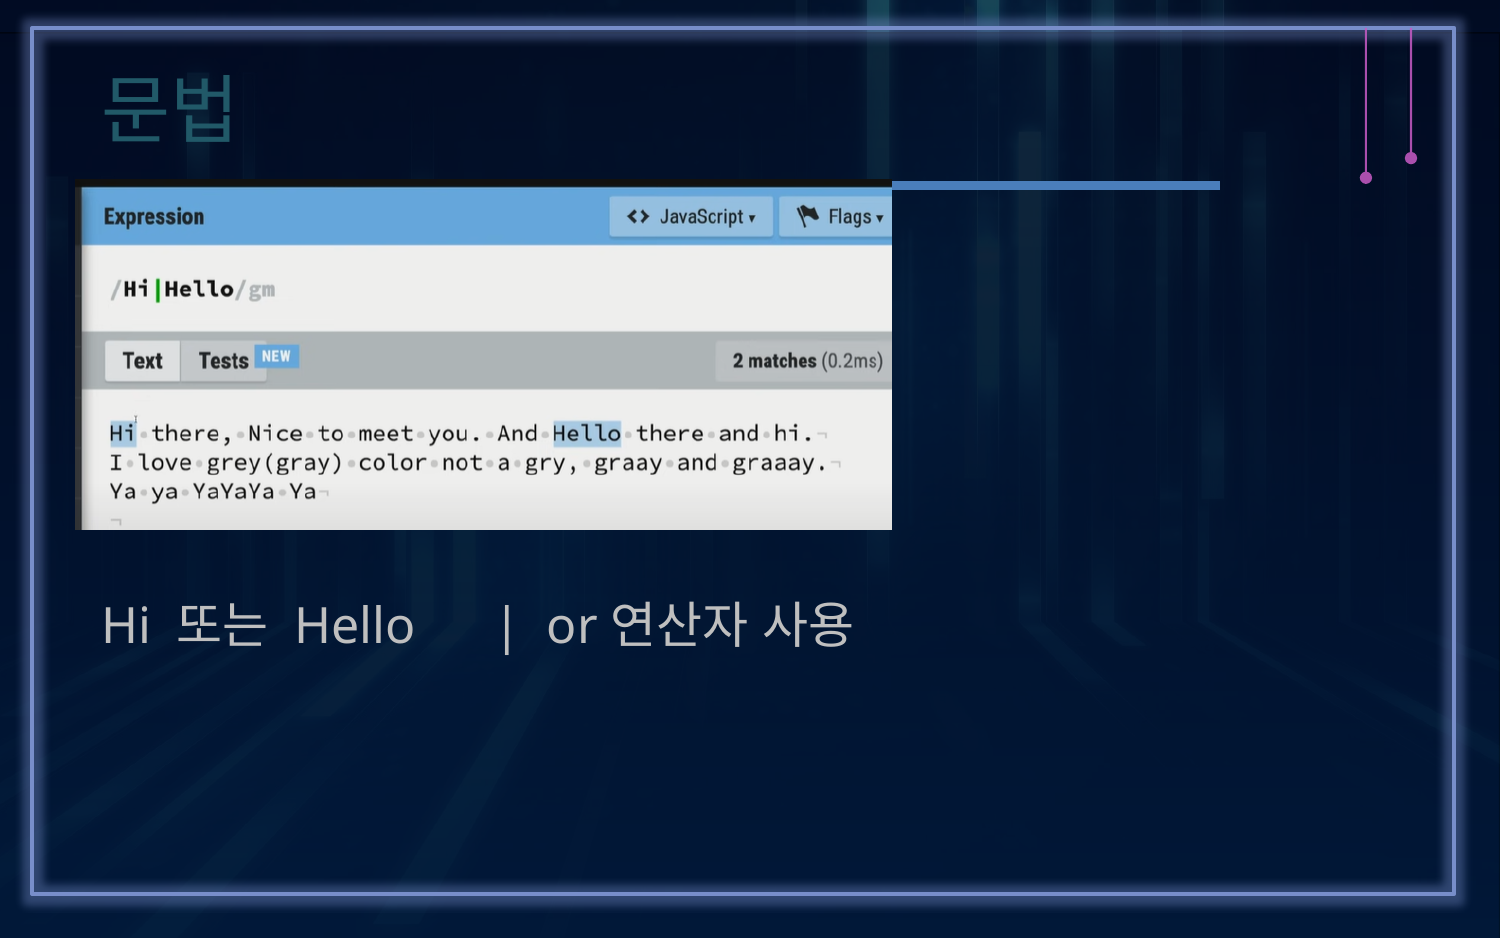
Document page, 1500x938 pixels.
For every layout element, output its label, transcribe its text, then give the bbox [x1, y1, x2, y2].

picture [75, 179, 892, 530]
text_box 문법 [86, 55, 465, 178]
text_box Hi 또는 Hello | or연산자 사용 [86, 563, 1437, 804]
